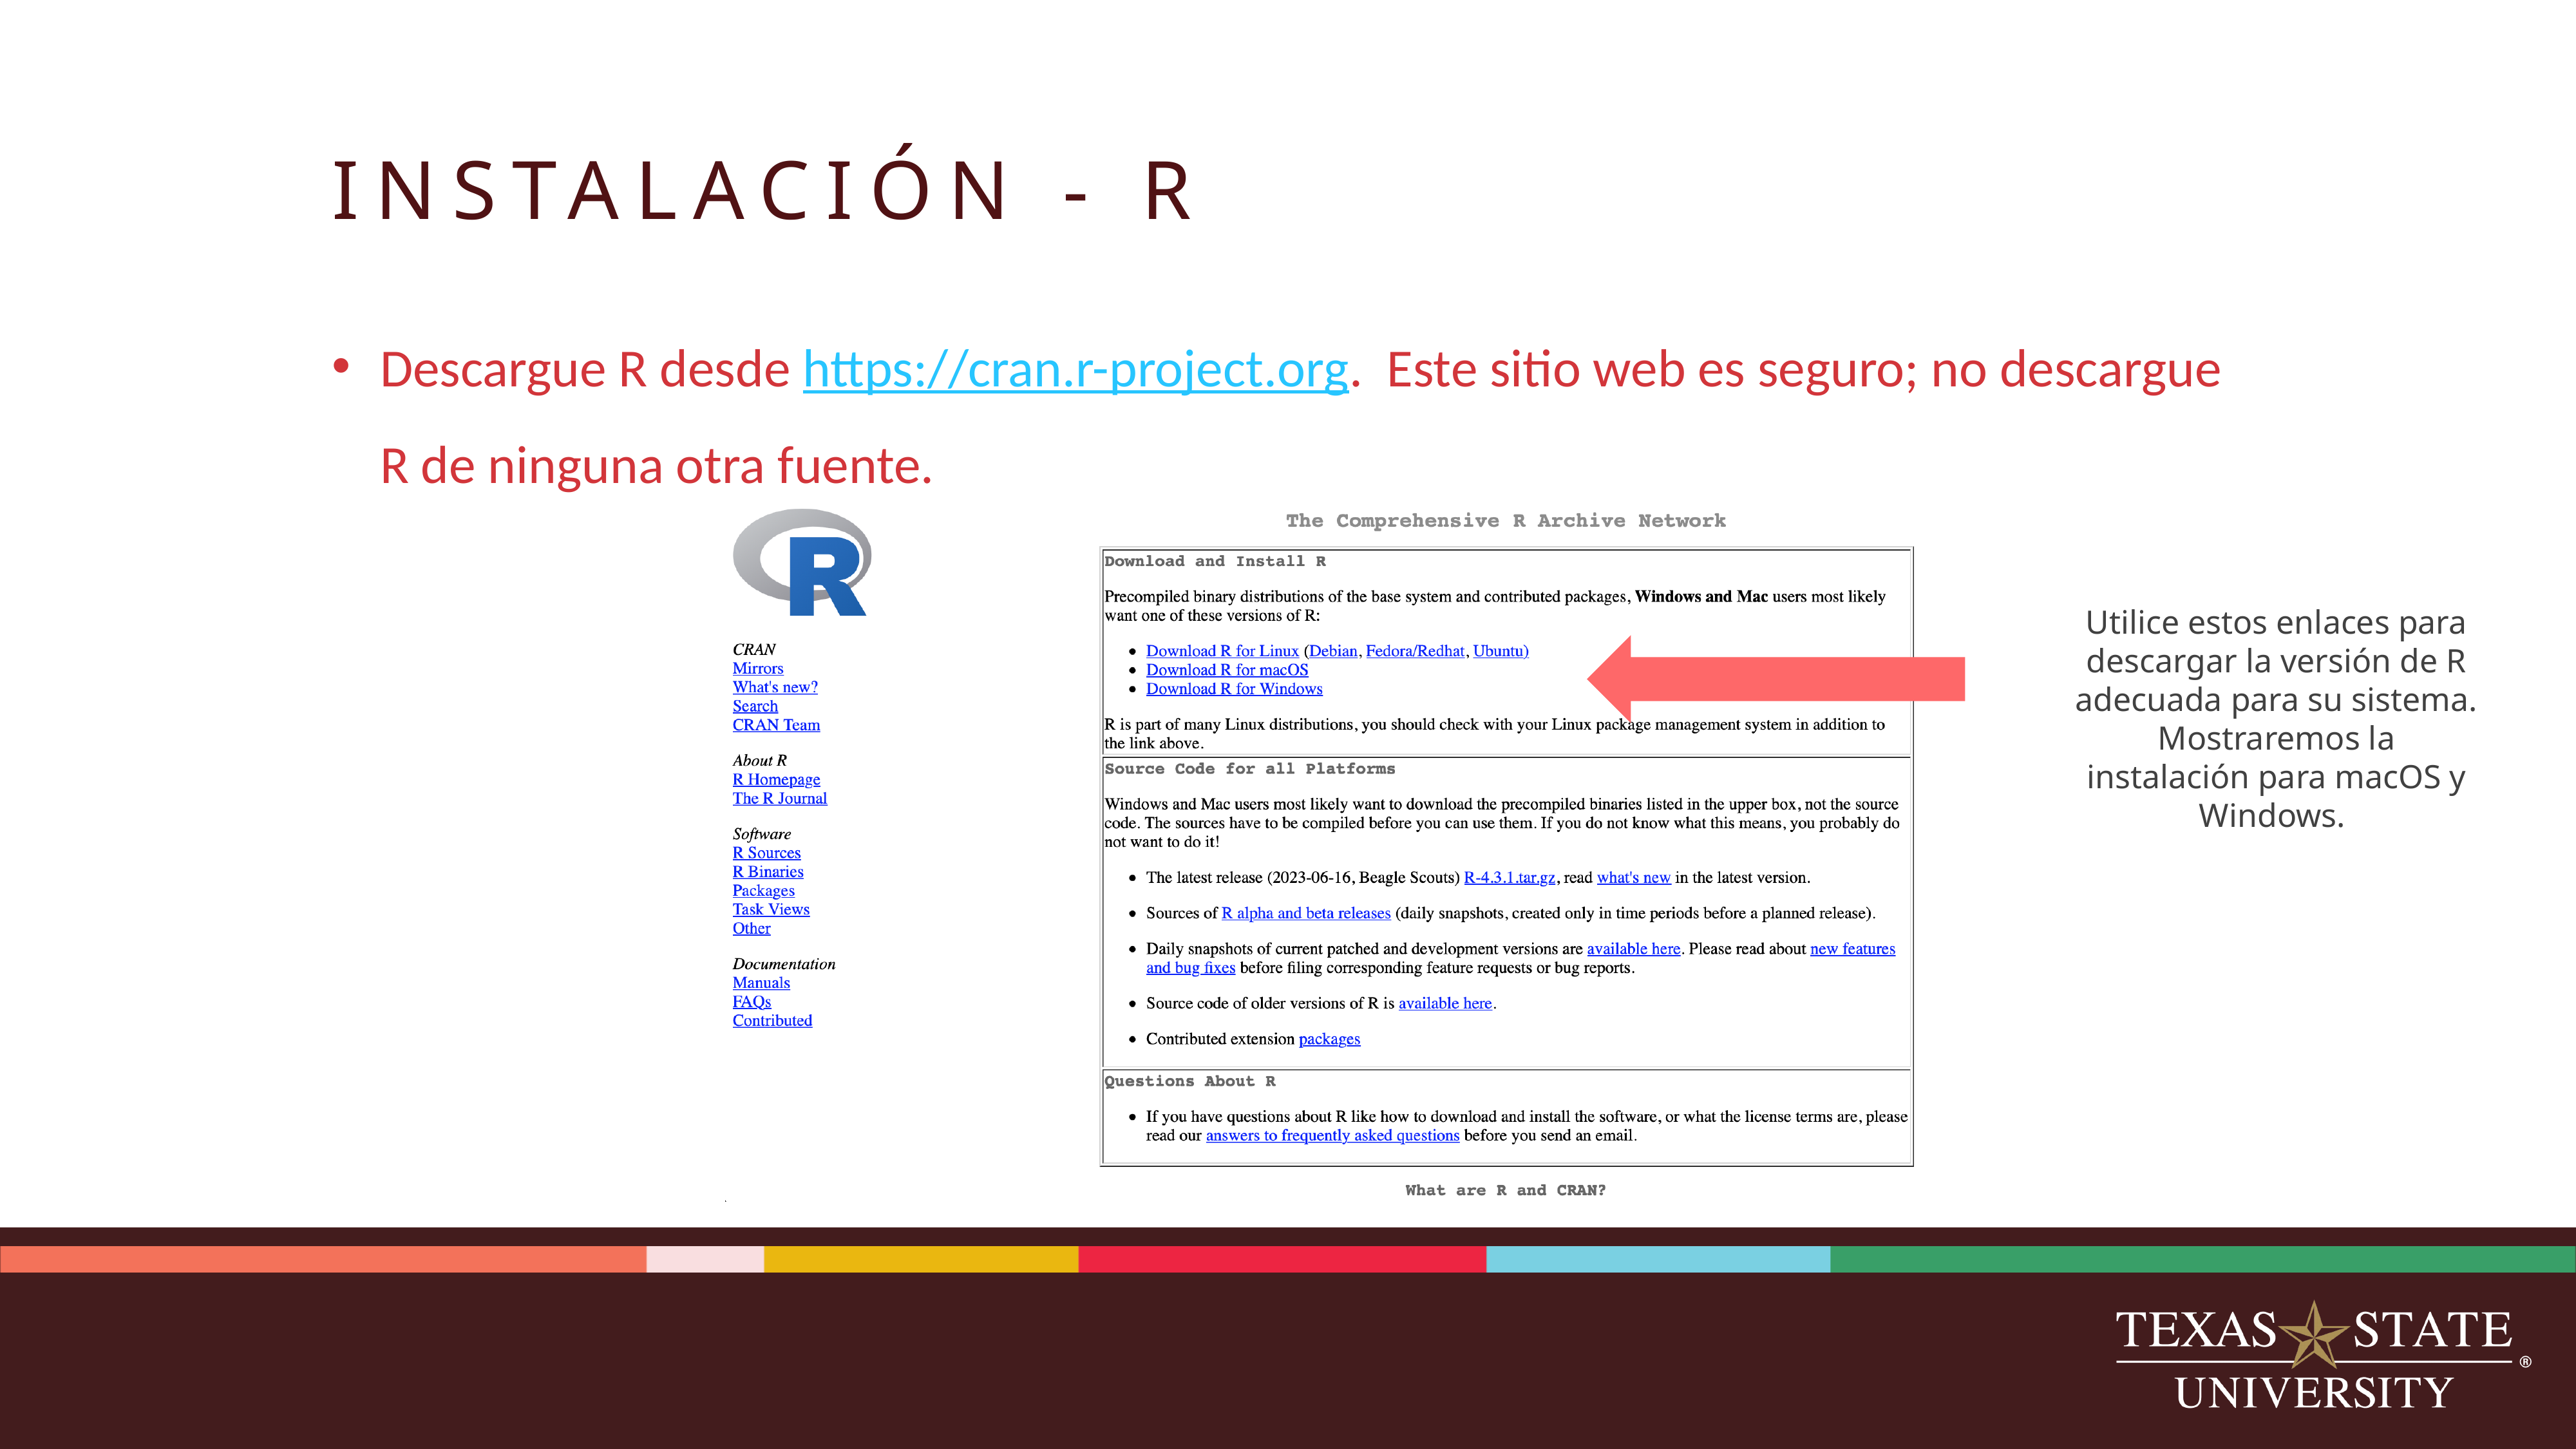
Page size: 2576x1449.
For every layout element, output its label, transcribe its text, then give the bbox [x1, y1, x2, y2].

text_box Utilice estos enlaces para descargar la versión de R adecuada para su sistema. Mostraremos la instalación para macOS y Windows. [2064, 597, 2489, 839]
picture [0, 1246, 2576, 1449]
list Descargue R desde https://cran.r-project.org. Este sitio web es seguro; no descargue R de ninguna otra fuente. [322, 296, 2254, 1074]
picture [725, 500, 2011, 1202]
title INSTALACIÓN - R [322, 144, 2254, 266]
